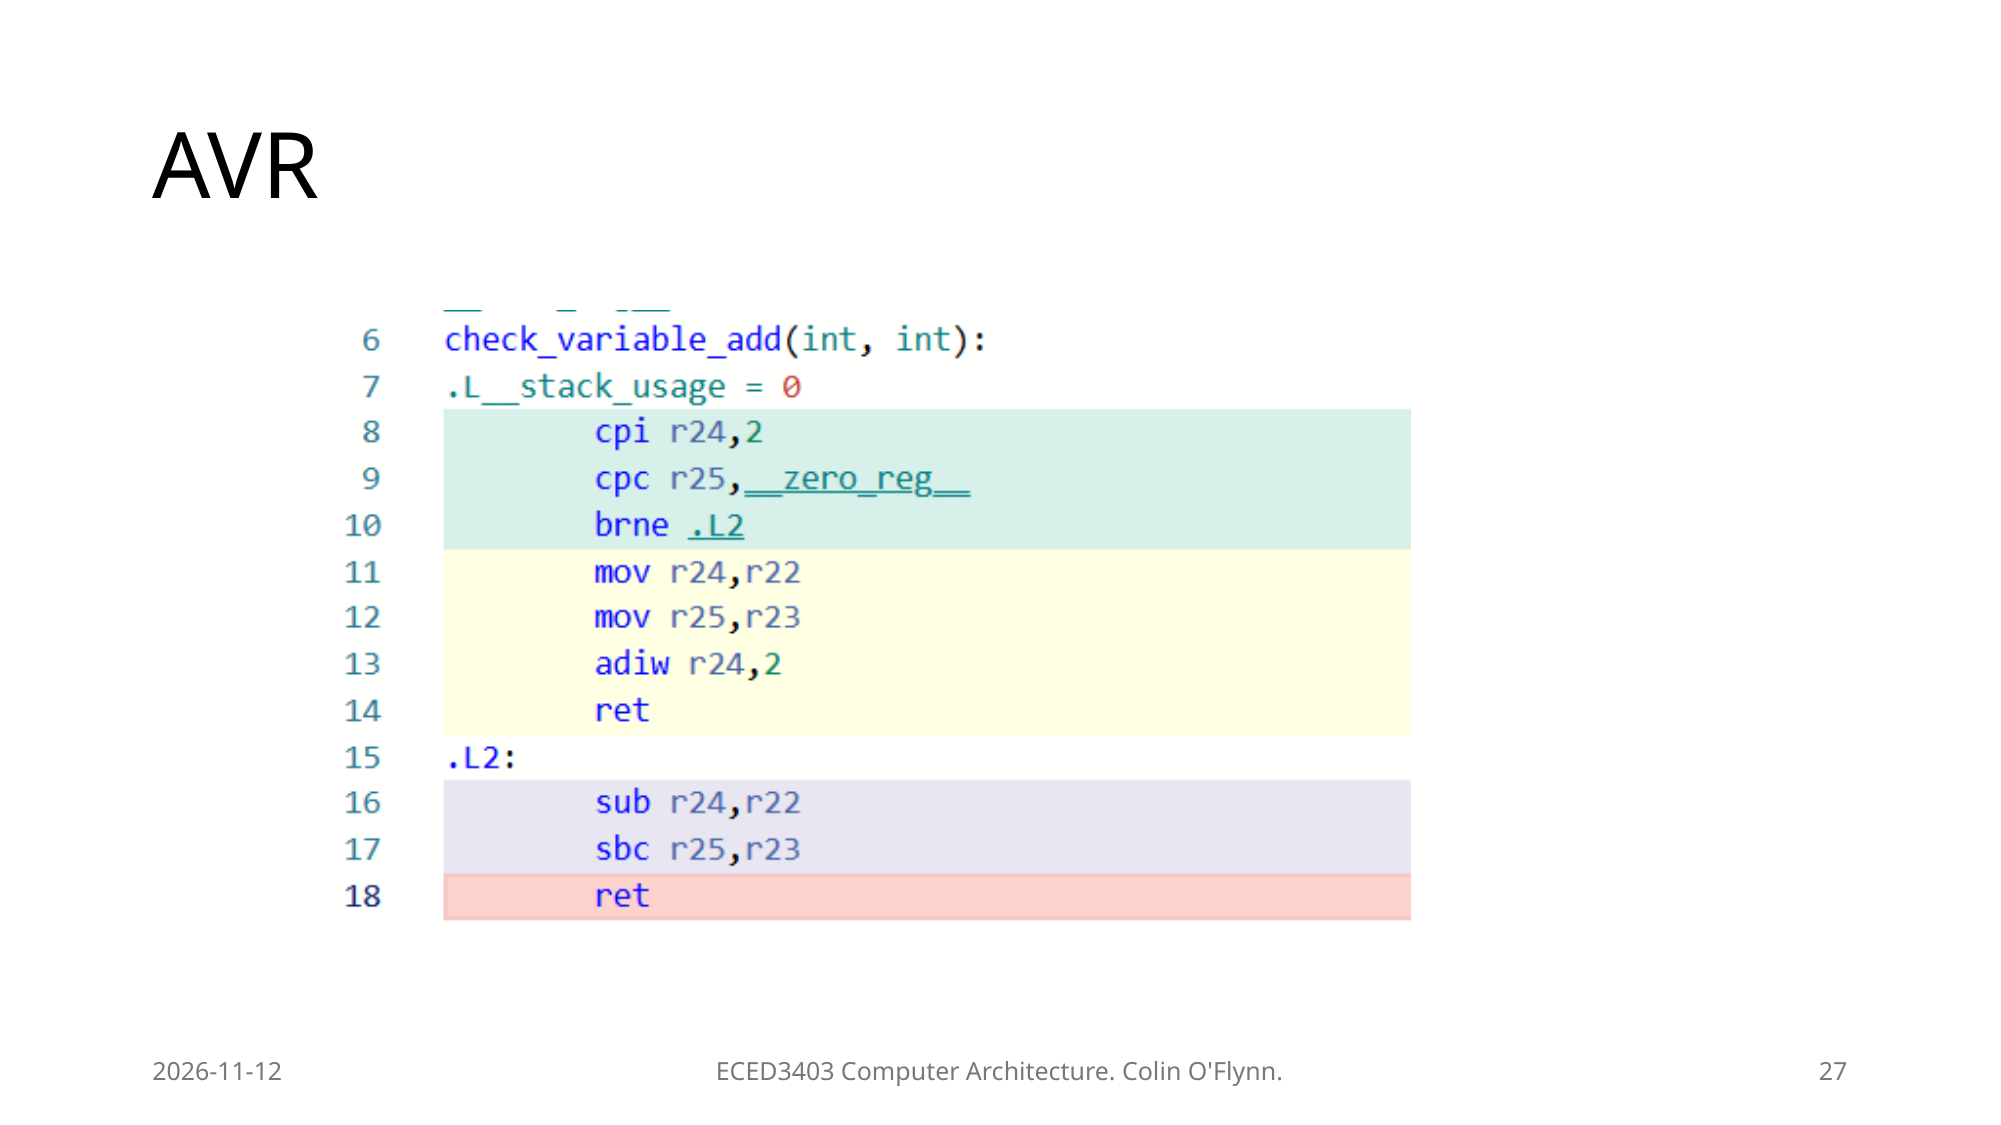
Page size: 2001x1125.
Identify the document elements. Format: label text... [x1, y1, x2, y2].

slide_number 27 [1412, 1042, 1863, 1103]
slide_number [137, 1042, 588, 1103]
picture [319, 309, 1411, 953]
title AVR [137, 59, 1863, 278]
footer ECED3403 Computer Architecture. Colin O'Flynn. [662, 1042, 1338, 1103]
